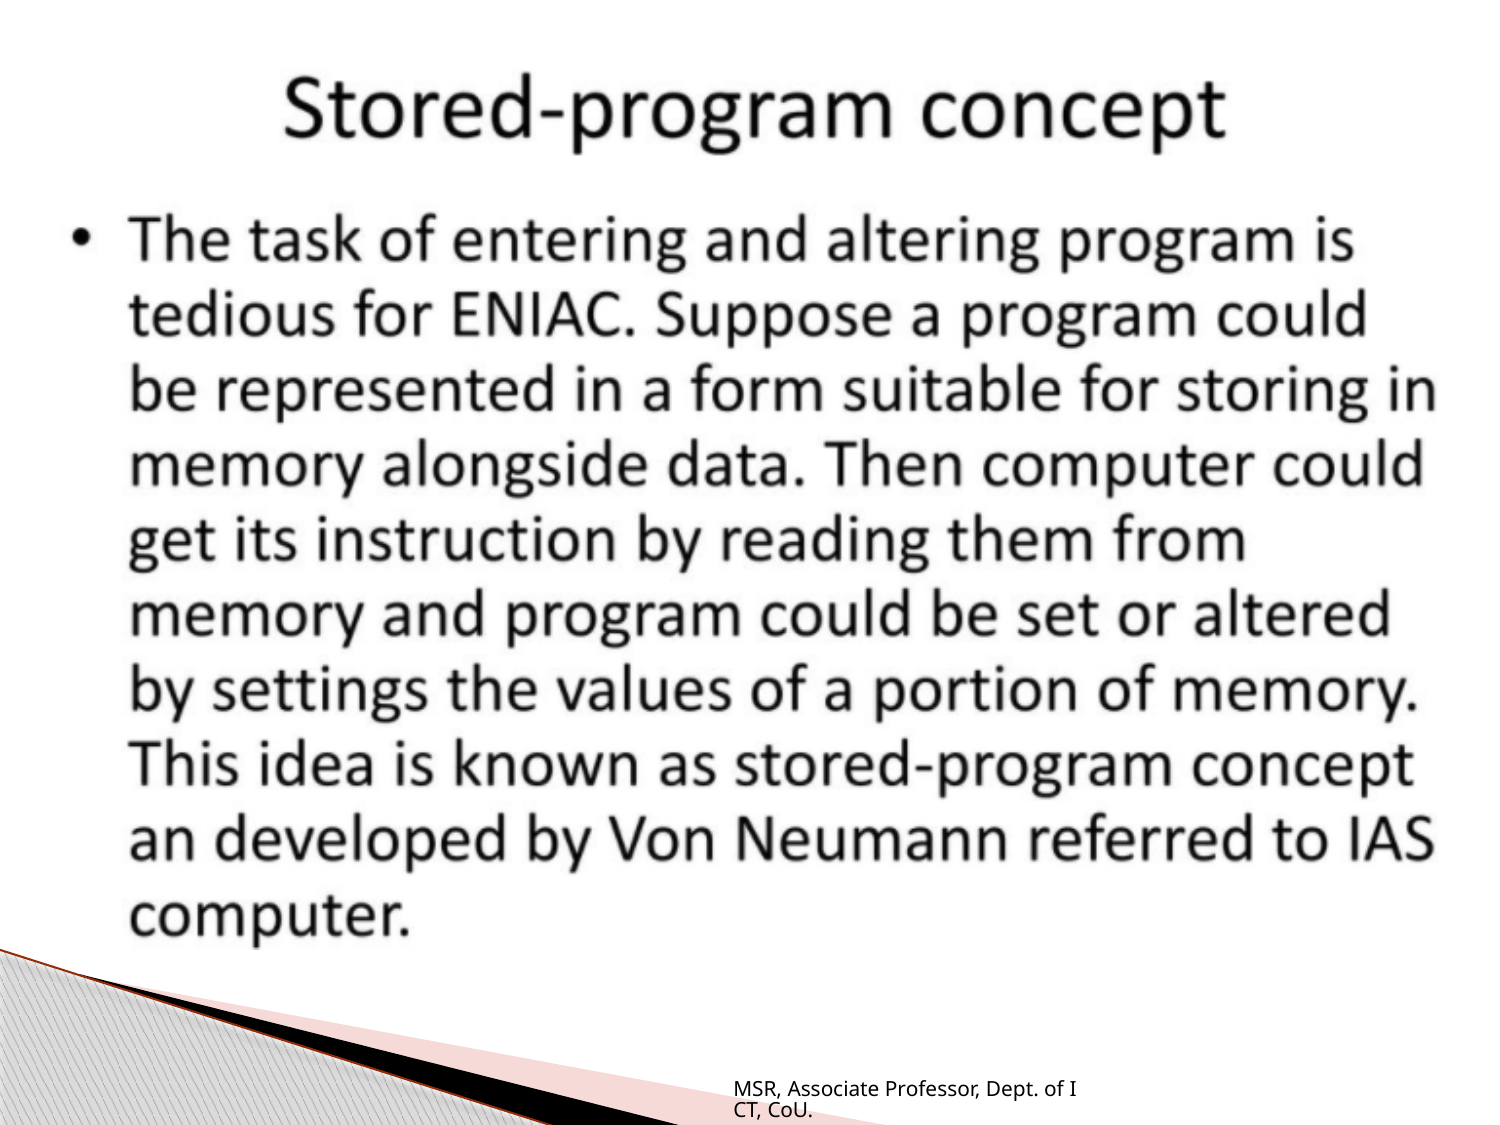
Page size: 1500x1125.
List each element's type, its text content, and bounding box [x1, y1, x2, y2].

picture [49, 62, 1446, 951]
footer MSR, Associate Professor, Dept. of ICT, CoU. [718, 1051, 1105, 1112]
